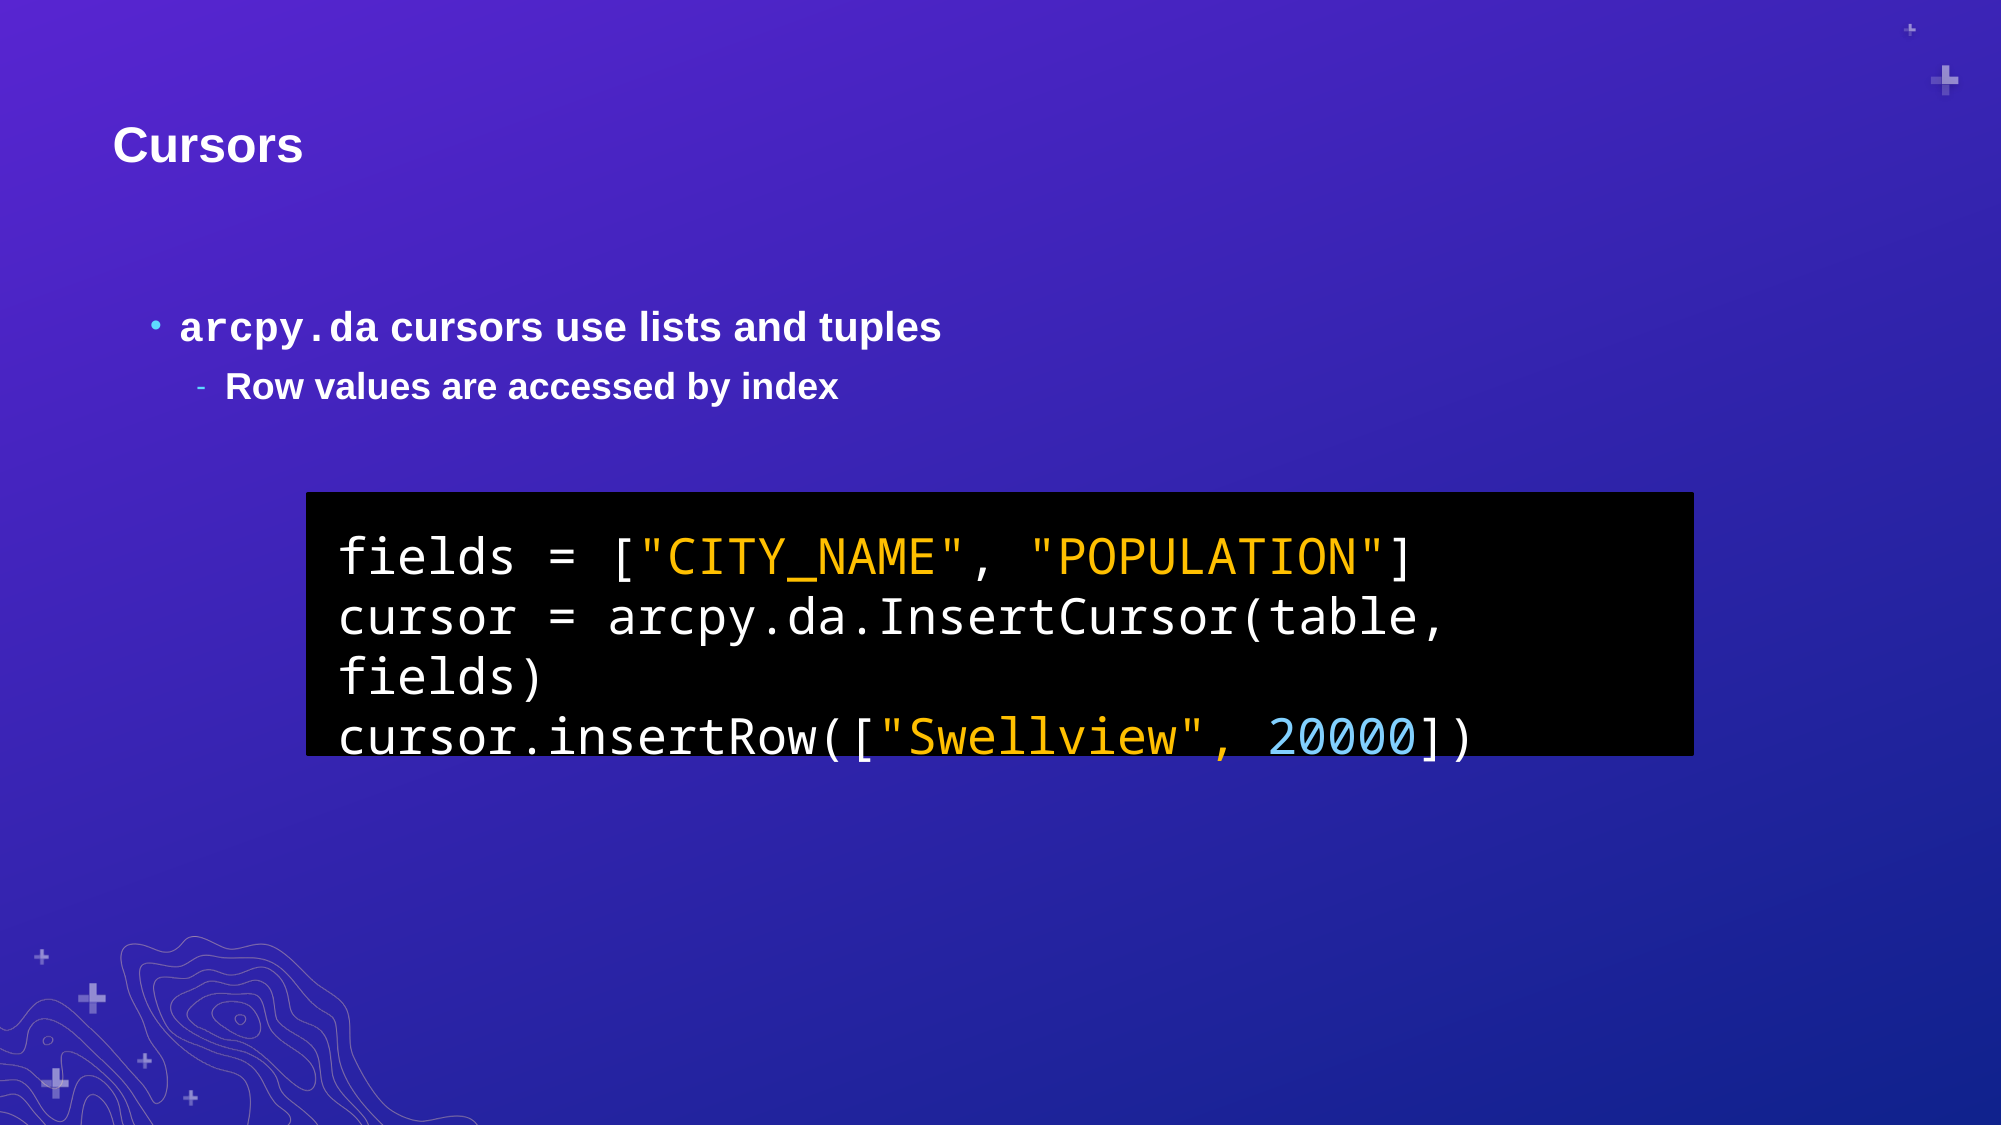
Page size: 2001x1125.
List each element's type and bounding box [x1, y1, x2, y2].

text_box [0, 0, 2000, 1125]
